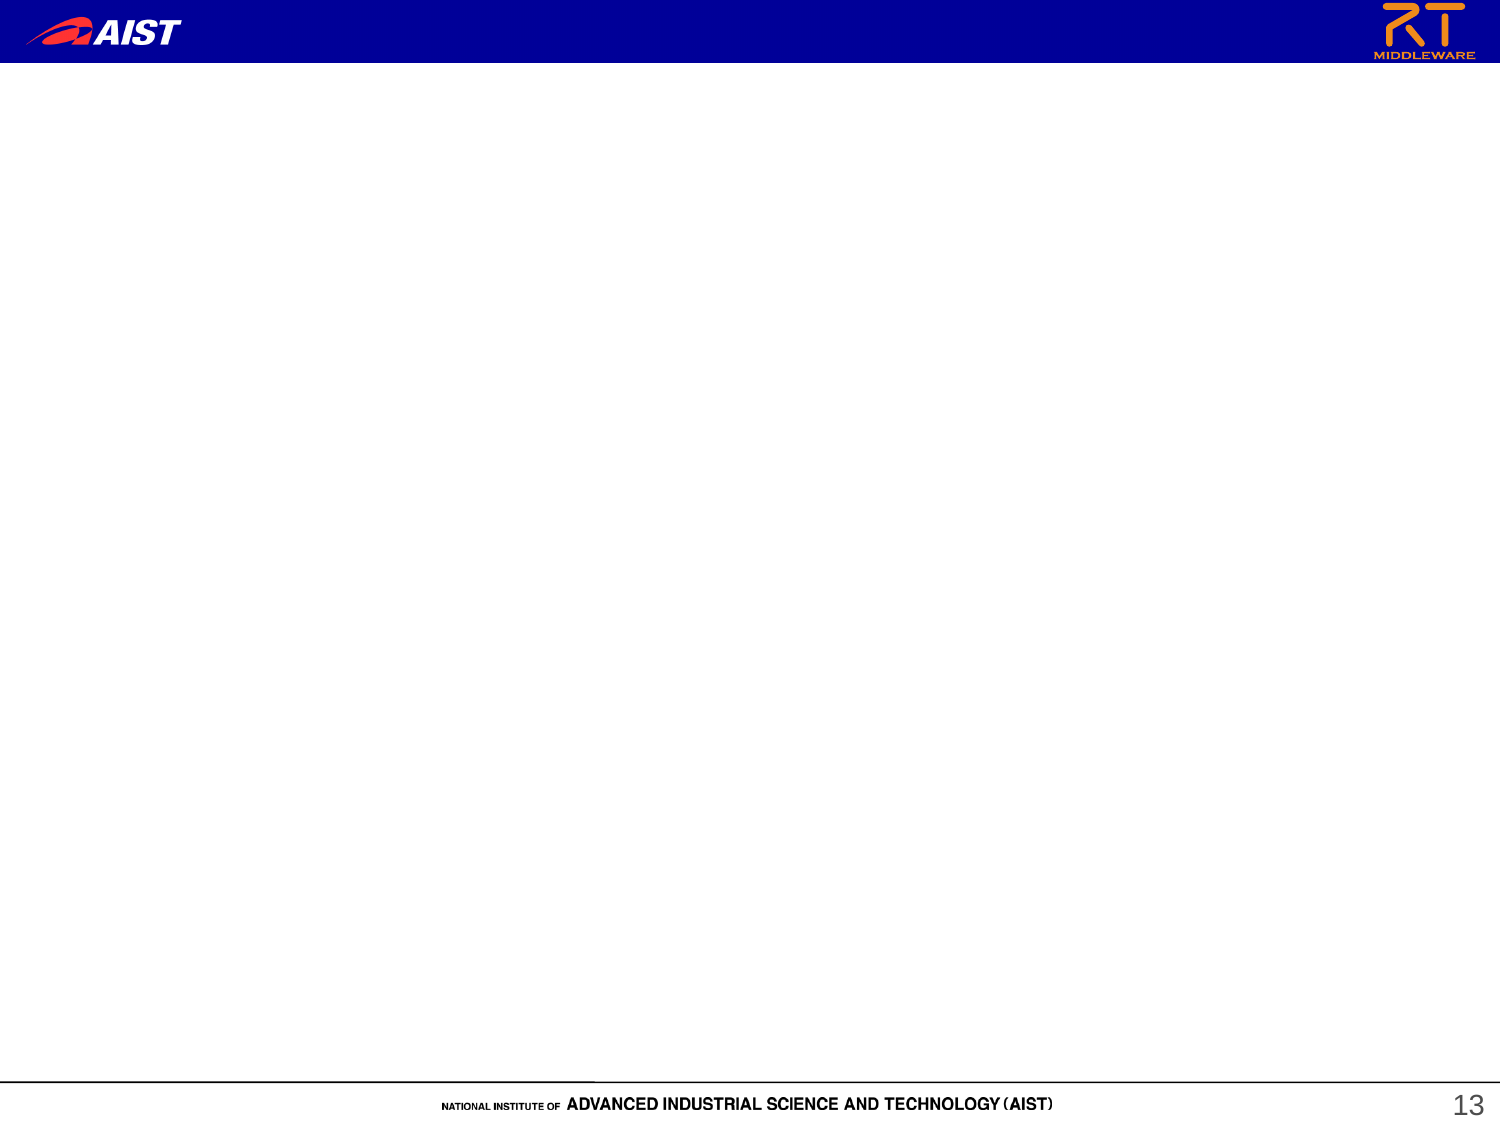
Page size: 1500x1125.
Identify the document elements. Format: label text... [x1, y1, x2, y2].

picture [442, 1097, 1052, 1110]
picture [0, 0, 1500, 63]
slide_number 13 [1149, 1078, 1500, 1125]
